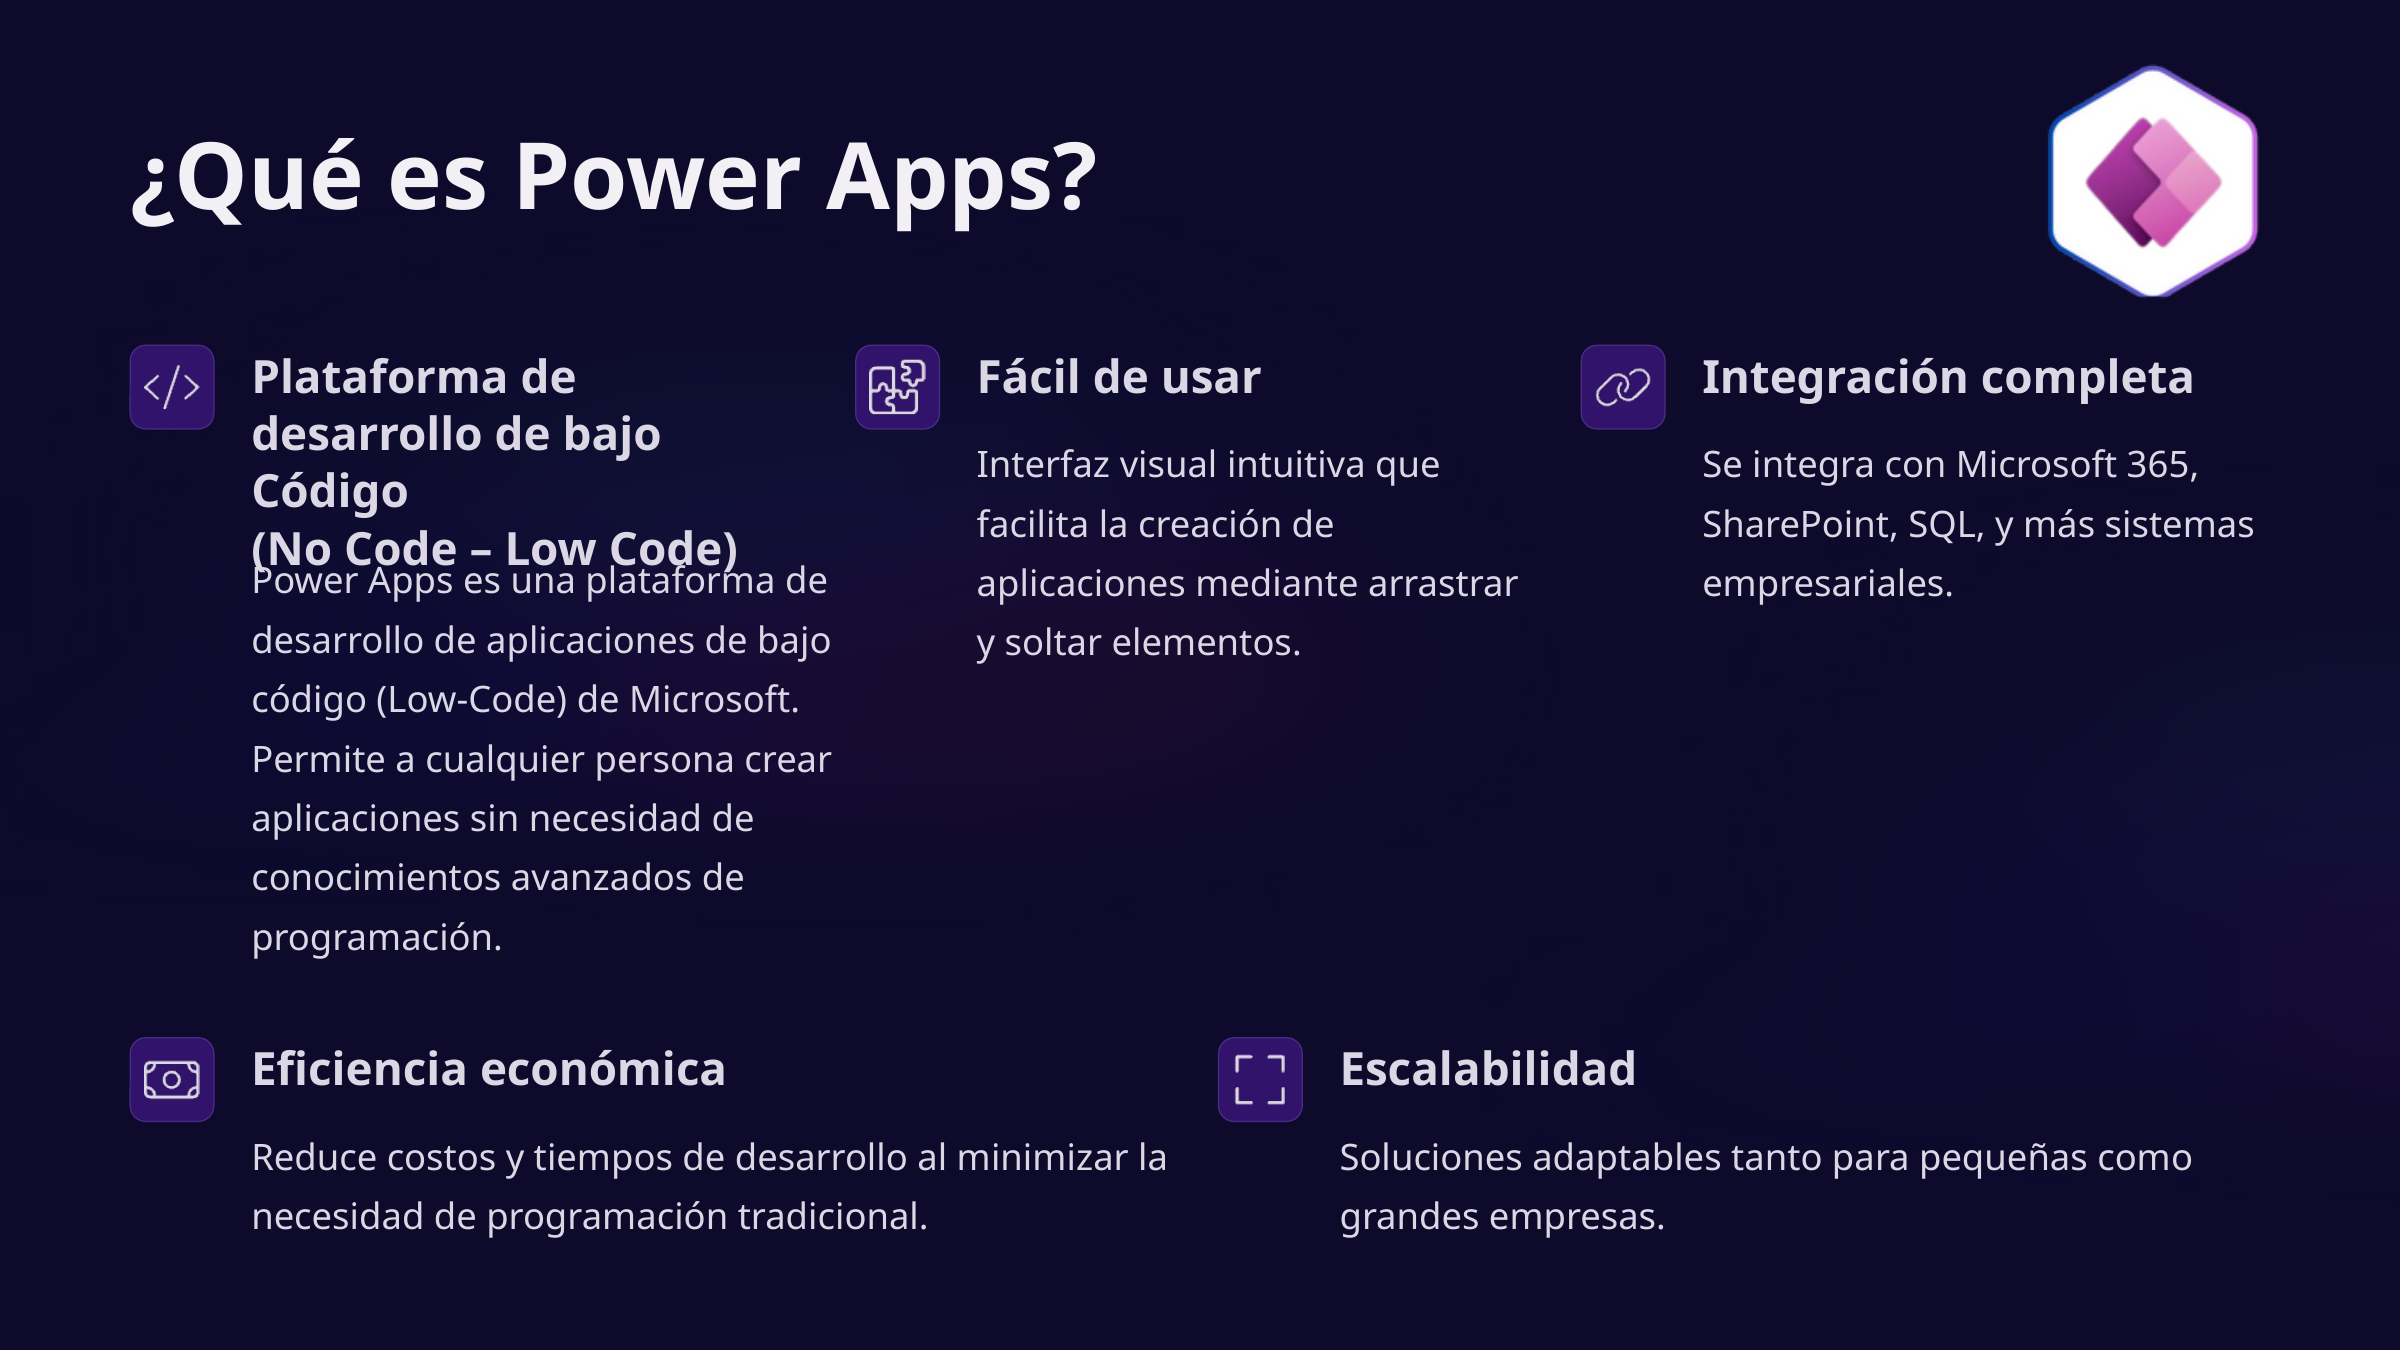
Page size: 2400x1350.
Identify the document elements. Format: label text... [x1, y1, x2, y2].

picture [2041, 63, 2270, 299]
text_box Eficiencia económica [251, 1037, 746, 1096]
picture [144, 352, 200, 422]
text_box Plataforma de desarrollo de bajo Código (No Code – Low Code) [251, 345, 819, 520]
text_box [130, 1037, 214, 1122]
text_box [1218, 1037, 1303, 1122]
text_box Soluciones adaptables tanto para pequeñas como grandes empresas. [1339, 1118, 2270, 1238]
text_box Fácil de usar [976, 345, 1442, 404]
text_box Se integra con Microsoft 365, SharePoint, SQL, y más sistemas empresariales. [1702, 425, 2270, 605]
text_box Integración completa [1702, 345, 2203, 404]
text_box [130, 345, 214, 429]
picture [869, 352, 926, 422]
picture [1595, 352, 1652, 422]
text_box [855, 345, 940, 429]
picture [1232, 1044, 1289, 1115]
picture [144, 1044, 200, 1115]
text_box ¿Qué es Power Apps? [130, 112, 1135, 229]
text_box Power Apps es una plataforma de desarrollo de aplicaciones de bajo código (Low-Code) de Microsoft. Permite a cualquier persona crear aplicaciones sin necesidad de conocimientos avanzados de programación. [251, 541, 856, 959]
text_box Escalabilidad [1339, 1037, 1805, 1096]
text_box Interfaz visual intuitiva que facilita la creación de aplicaciones mediante arrastrar y soltar elementos. [976, 425, 1545, 664]
text_box [1581, 345, 1666, 429]
text_box Reduce costos y tiempos de desarrollo al minimizar la necesidad de programación tradicional. [251, 1118, 1182, 1238]
